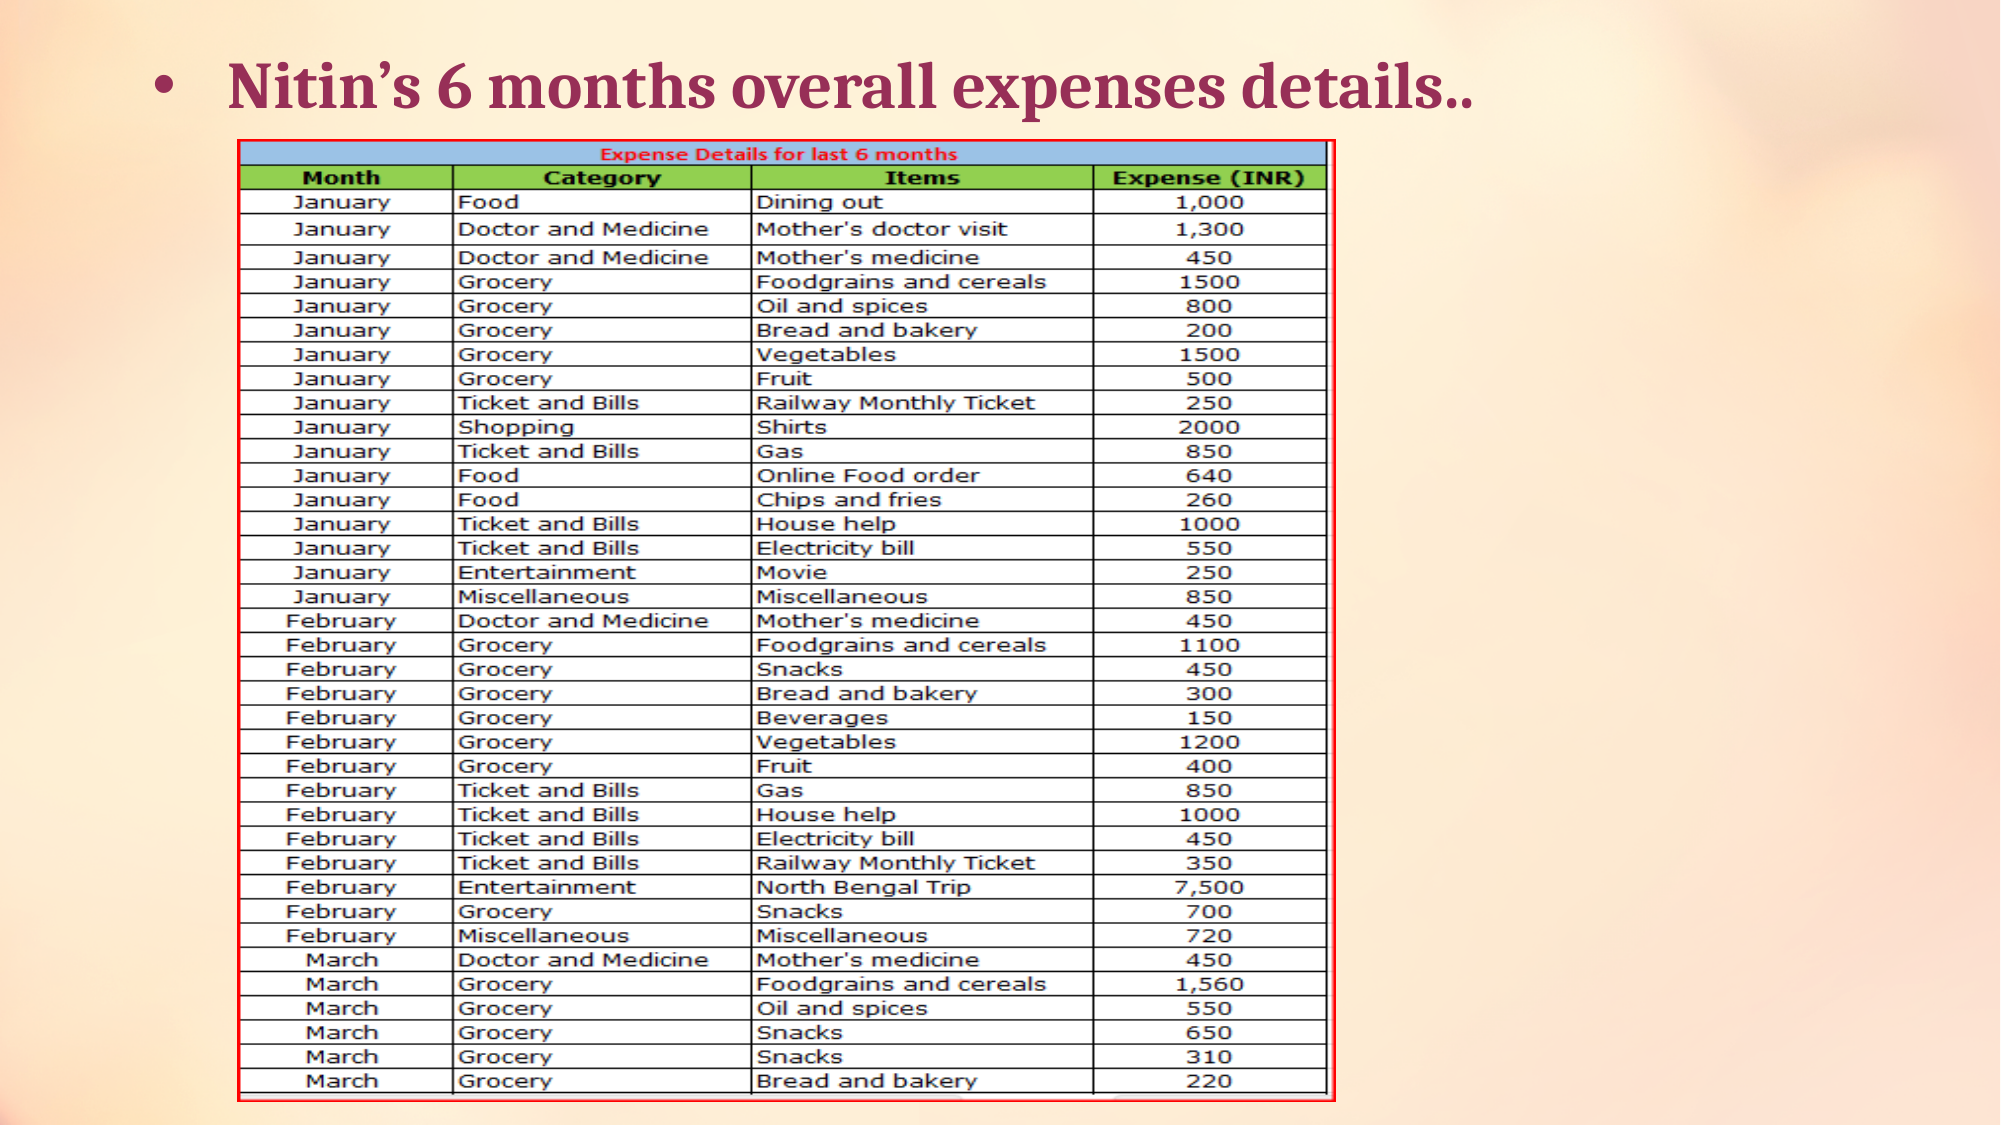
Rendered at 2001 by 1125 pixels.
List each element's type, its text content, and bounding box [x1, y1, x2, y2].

title Nitin’s 6 months overall expenses details.. [137, 0, 1788, 131]
picture [0, 0, 2001, 1125]
